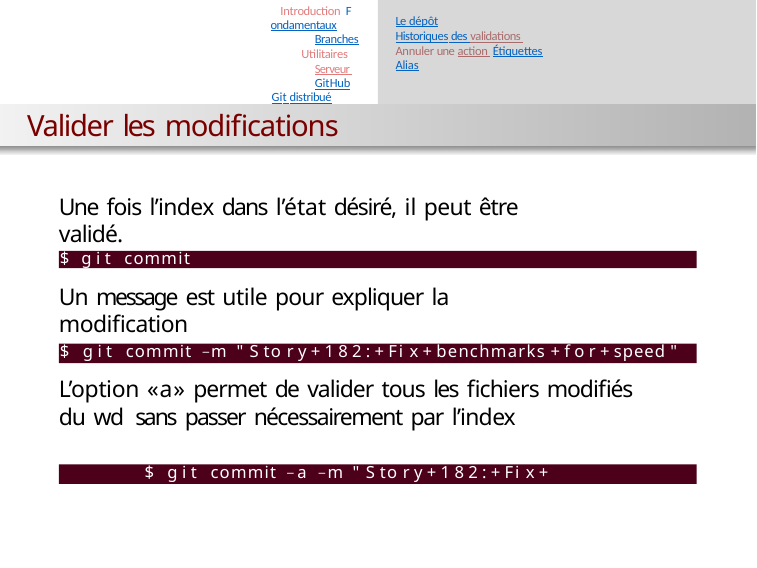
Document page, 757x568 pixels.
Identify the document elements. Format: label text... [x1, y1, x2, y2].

text_box Le dépôt Historiques des validations Annuler une action Étiquettes Alias [393, 11, 559, 72]
text_box $ g i t commit [58, 250, 697, 269]
text_box [377, 0, 756, 104]
text_box $ g i t commit −m " S to r y + 1 8 2 : + Fi x + benchmarks + f o r + speed " L’option «a» permet de valider tous les fichiers modifiés du wd sans passer nécessairement par l’index $ g i t commit −a −m " S to r y + 1 8 2 : + Fi x + benchmarks + f o r + speed " [56, 327, 738, 503]
text_box Un message est utile pour expliquer la modification [56, 280, 544, 327]
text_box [0, 104, 756, 156]
text_box Valider les modifications Une fois l’index dans l’état désiré, il peut être validé. [25, 156, 559, 247]
text_box Introduction Fondamentaux Branches Utilitaires Serveur GitHub Git distribué [268, 0, 363, 103]
